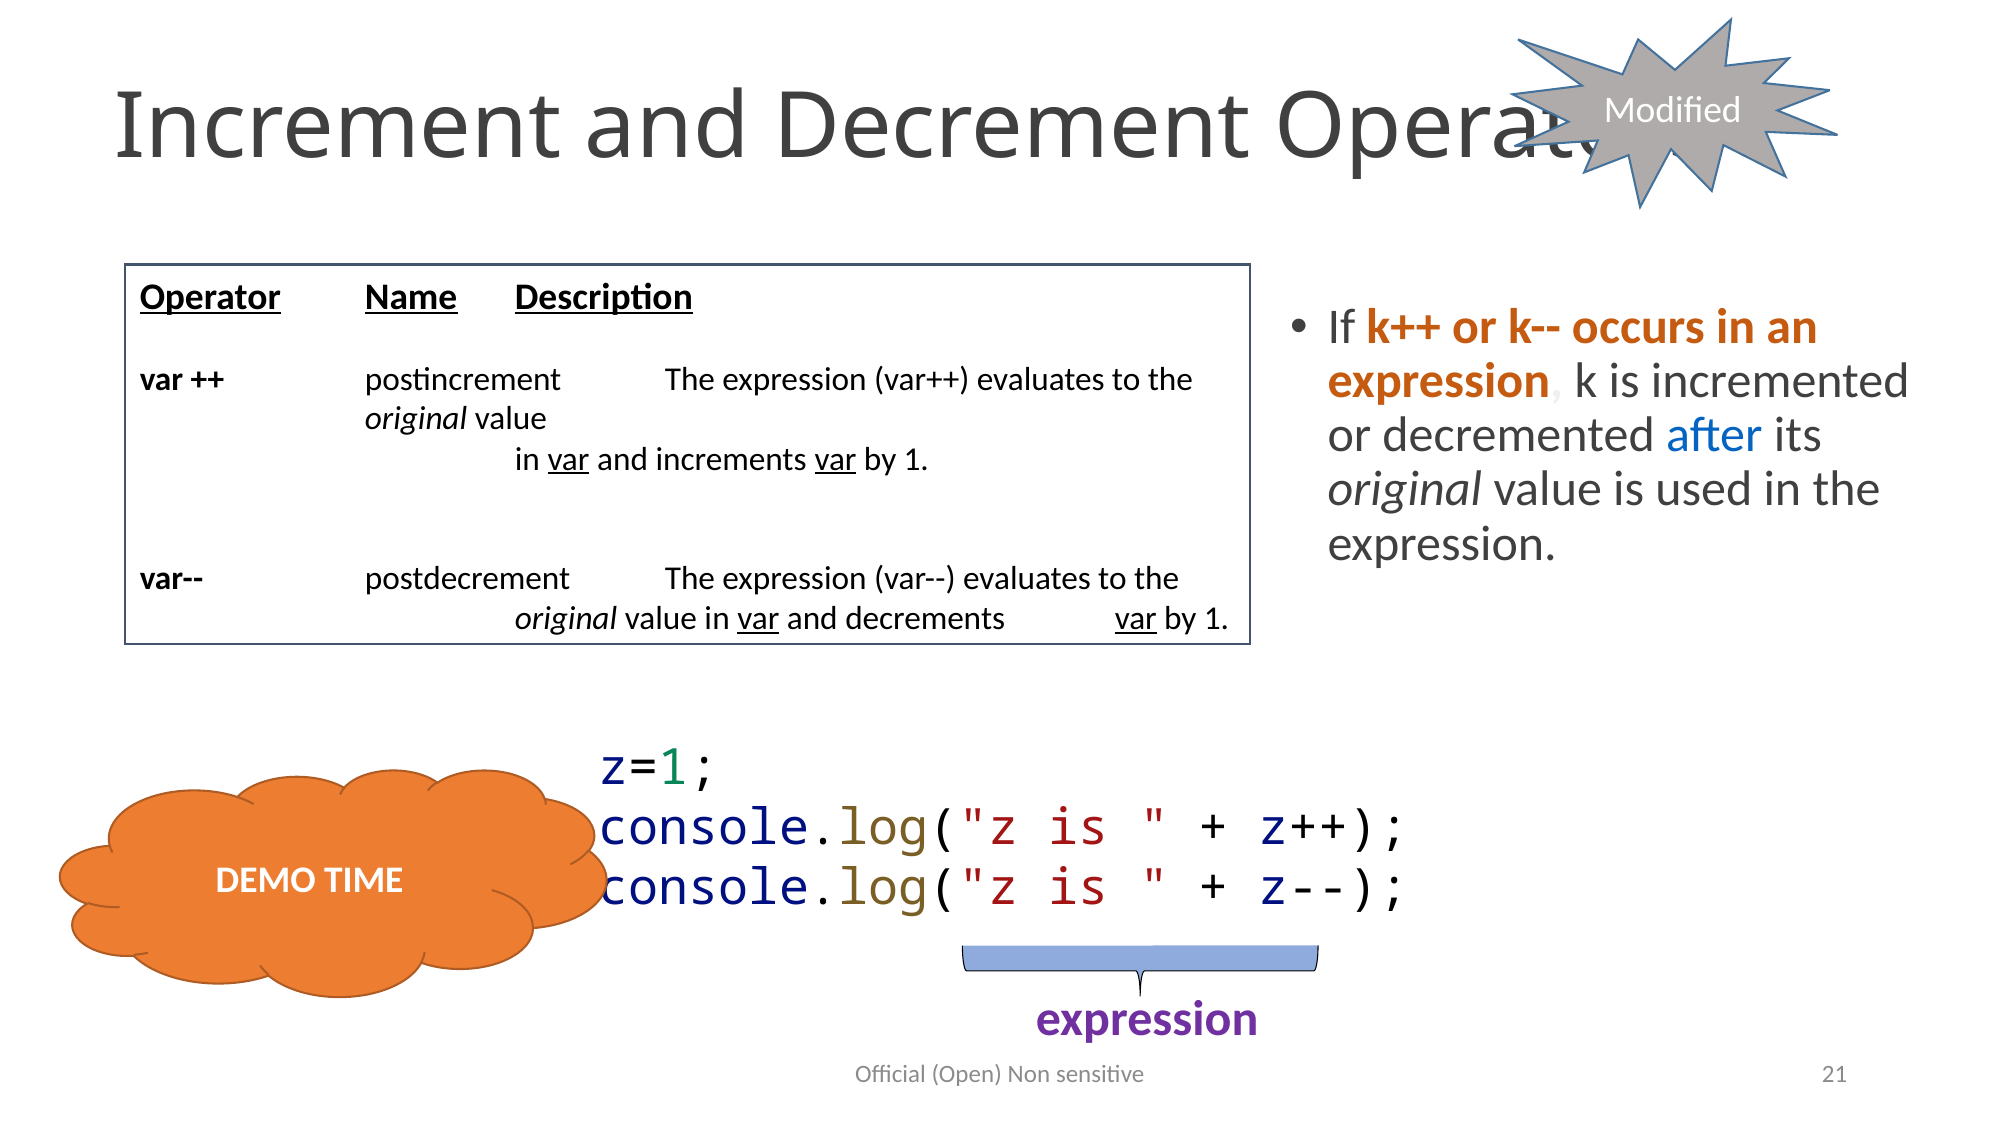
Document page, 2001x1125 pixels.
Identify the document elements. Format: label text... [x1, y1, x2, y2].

text_box DEMO TIME [58, 769, 608, 999]
slide_number 21 [1412, 1042, 1863, 1103]
list If k++ or k-- occurs in an expression, k is incremented or decremented after its original value is used in the expression. [1275, 212, 1936, 539]
text_box [961, 945, 1319, 997]
text_box Modified [1508, 16, 1838, 210]
text_box expression [1021, 978, 1274, 1054]
text_box Operator Name Description var ++ postincrement The expression (var++) evaluates to the original value in var and increments var by 1. var-- postdecrement The expression (var--) evaluates to the original value in var and decrements var by 1. [124, 264, 1250, 644]
footer Official (Open) Non sensitive [662, 1042, 1338, 1103]
text_box z=1; console.log("z is " + z++); console.log("z is " + z--); [584, 726, 1424, 967]
title Increment and Decrement Operators [99, 19, 1825, 237]
